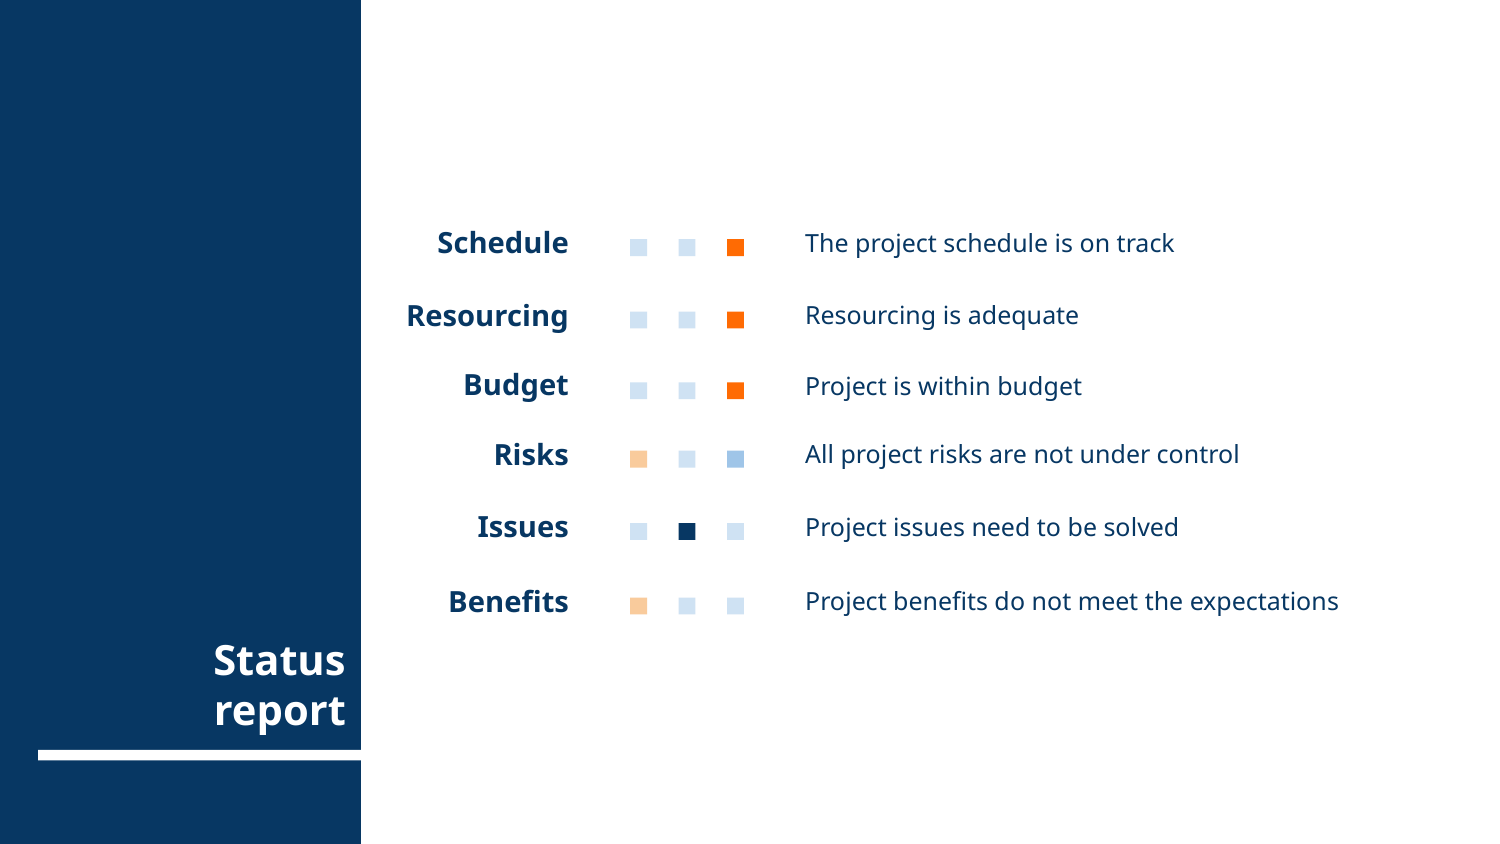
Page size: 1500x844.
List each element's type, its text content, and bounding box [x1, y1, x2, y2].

text_box Issues [360, 504, 584, 548]
text_box Schedule [360, 220, 584, 264]
text_box Risks [360, 432, 584, 476]
text_box Benefits [360, 579, 584, 623]
text_box All project risks are not under control [790, 432, 1405, 476]
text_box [629, 239, 745, 615]
text_box Project issues need to be solved [790, 504, 1405, 548]
text_box Budget [360, 362, 584, 406]
text_box Resourcing is adequate [790, 293, 1405, 337]
text_box Project benefits do not meet the expectations [790, 579, 1405, 623]
text_box Project is within budget [790, 363, 1405, 407]
text_box The project schedule is on track [790, 220, 1405, 264]
text_box Resourcing [360, 293, 584, 337]
title Status report [76, 571, 361, 749]
